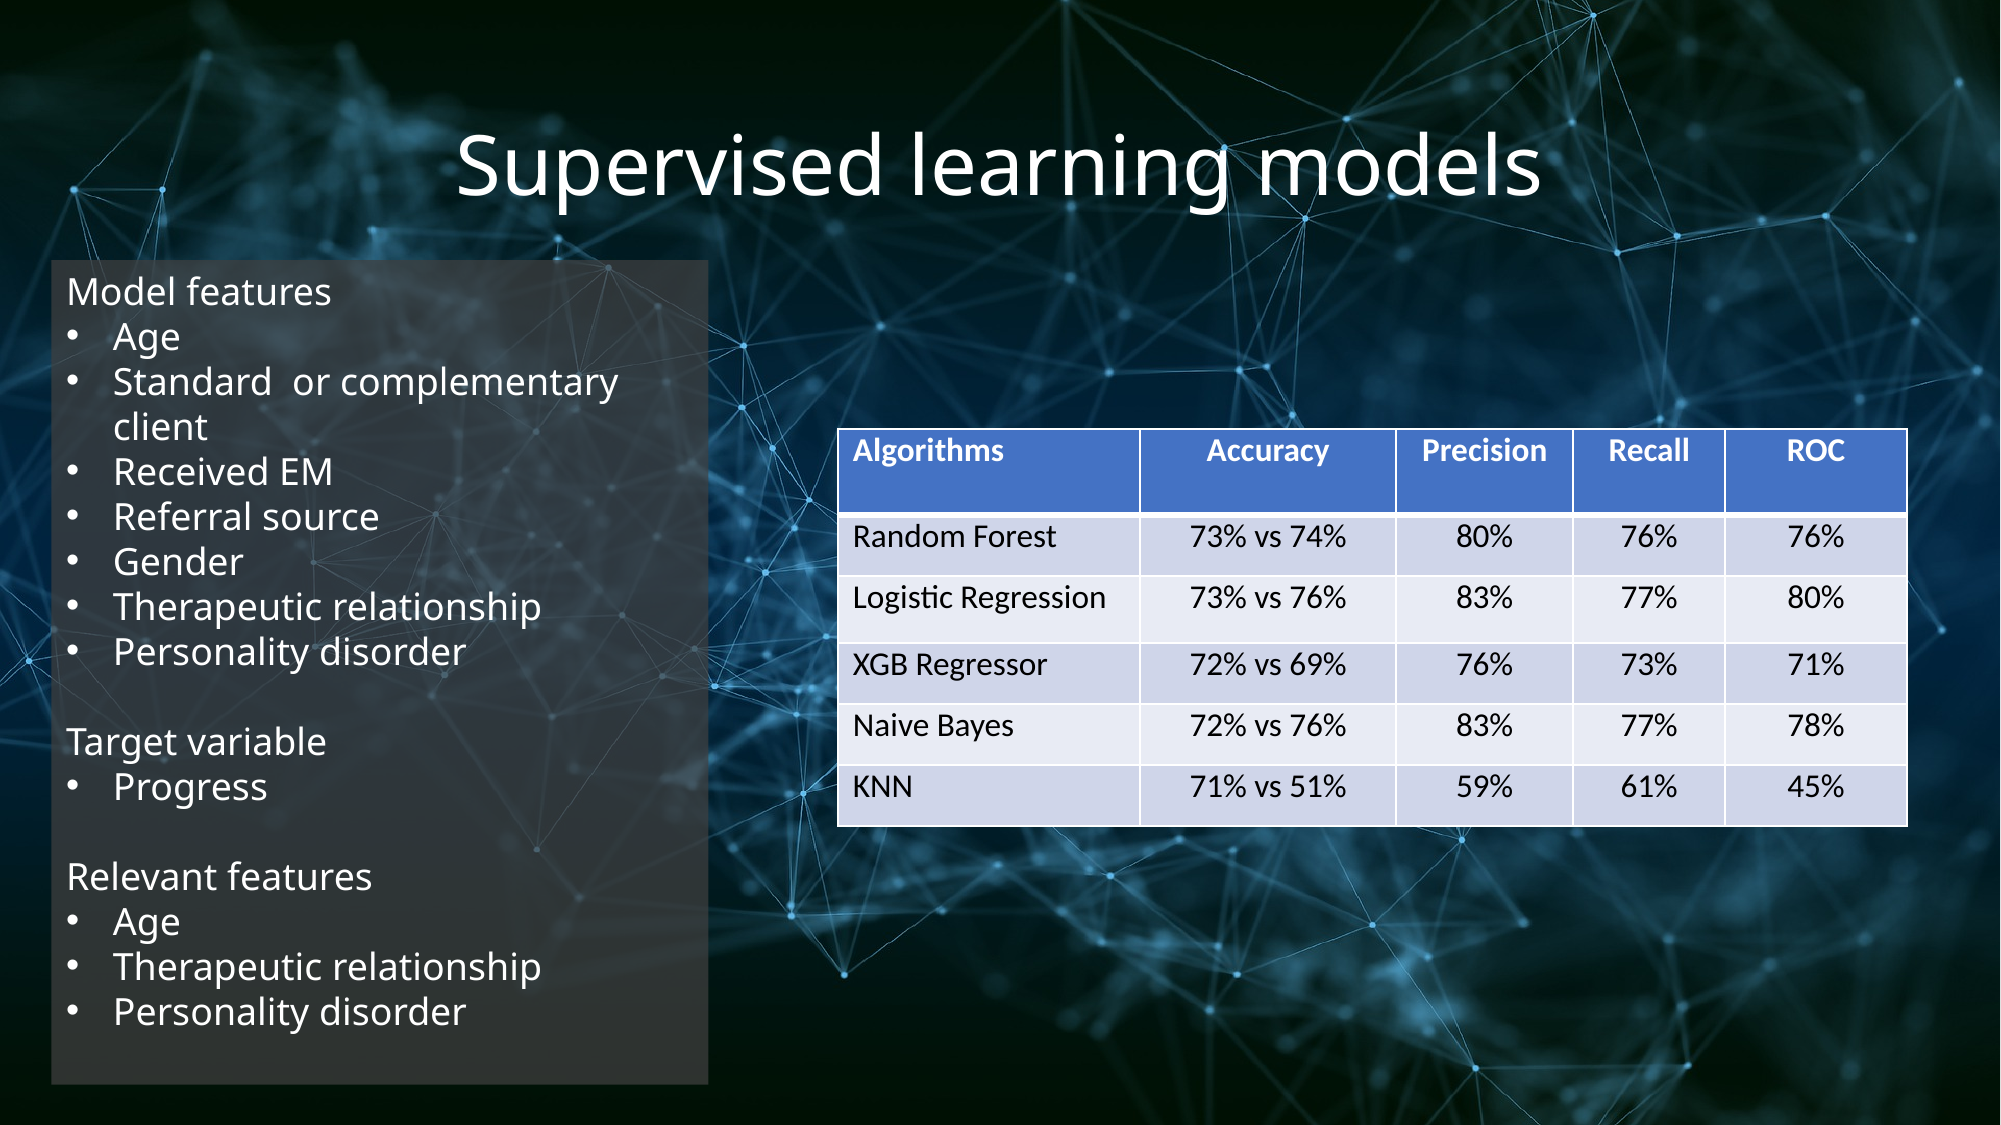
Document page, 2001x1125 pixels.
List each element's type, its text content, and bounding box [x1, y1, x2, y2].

picture [0, 0, 2001, 1125]
table_cell 73% [1574, 644, 1724, 703]
table_cell 80% [1397, 518, 1572, 575]
table_cell 77% [1574, 705, 1724, 764]
table_cell XGB Regressor [839, 644, 1139, 703]
table_cell 71% vs 51% [1141, 766, 1395, 825]
table_cell 73% vs 74% [1141, 518, 1395, 575]
table_cell 76% [1397, 644, 1572, 703]
table_cell 72% vs 76% [1141, 705, 1395, 764]
table_header Accuracy [1141, 430, 1395, 512]
table_cell Random Forest [839, 518, 1139, 575]
table_cell 72% vs 69% [1141, 644, 1395, 703]
table_cell 73% vs 76% [1141, 577, 1395, 642]
table_cell KNN [839, 766, 1139, 825]
text_box Model features Age Standard or complementary client Received EM Referral source Gender Therapeutic relationship Personality disorder Target variable Progress Relevant features Age Therapeutic relationship Personality disorder [51, 260, 709, 1085]
table_cell 59% [1397, 766, 1572, 825]
table_cell 76% [1726, 518, 1906, 575]
table_cell 71% [1726, 644, 1906, 703]
table_cell 83% [1397, 577, 1572, 642]
table_header Algorithms [839, 430, 1139, 512]
table_cell 61% [1574, 766, 1724, 825]
table_cell 77% [1574, 577, 1724, 642]
title Supervised learning models [137, 59, 1863, 278]
table_header ROC [1726, 430, 1906, 512]
table_cell 76% [1574, 518, 1724, 575]
table_cell 45% [1726, 766, 1906, 825]
table_cell 80% [1726, 577, 1906, 642]
table_header Recall [1574, 430, 1724, 512]
table_header Precision [1397, 430, 1572, 512]
table_cell Logistic Regression [839, 577, 1139, 642]
table_cell 78% [1726, 705, 1906, 764]
table_cell Naive Bayes [839, 705, 1139, 764]
table_cell 83% [1397, 705, 1572, 764]
